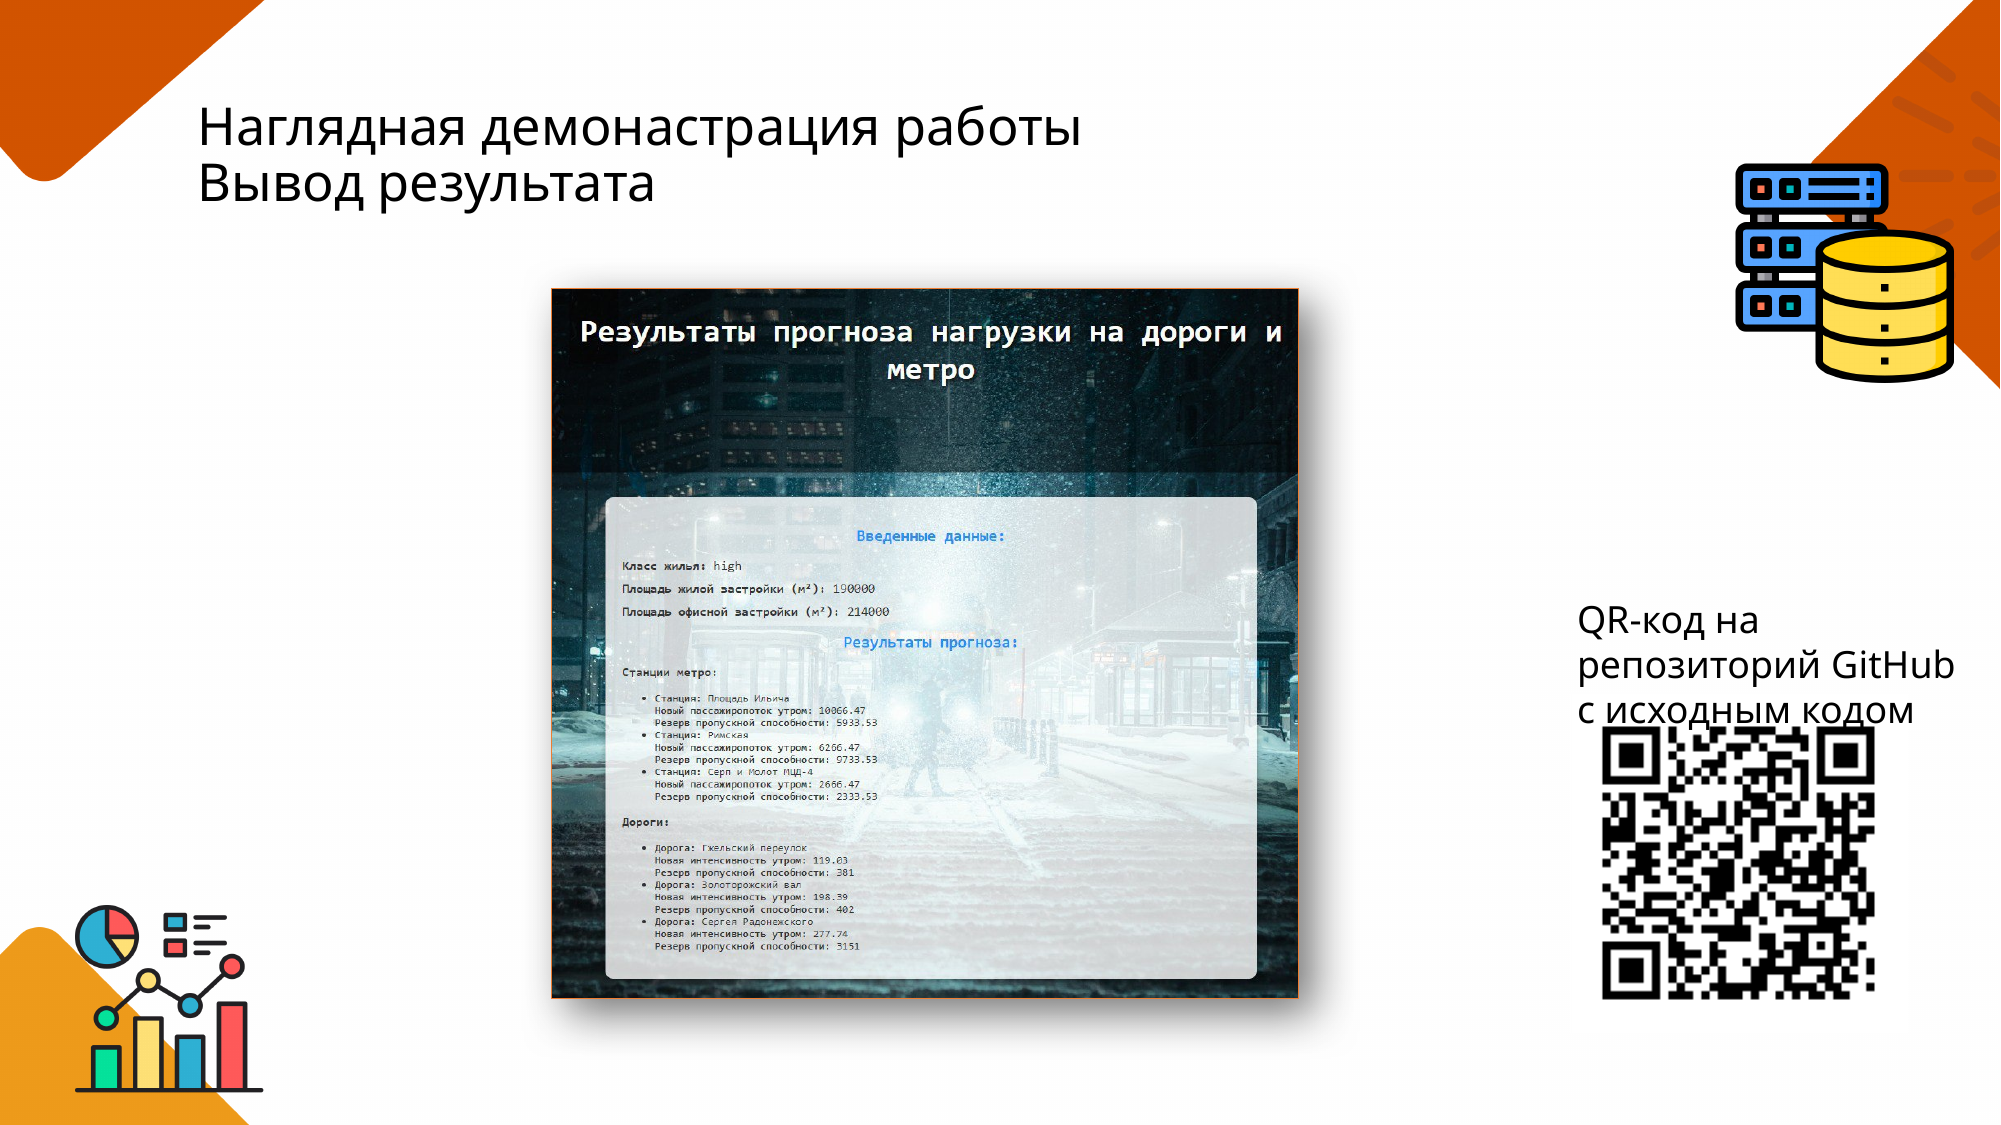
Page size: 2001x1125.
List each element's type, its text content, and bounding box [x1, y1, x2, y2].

title Наглядная демонастрация работы Вывод результата [182, 92, 1908, 221]
picture [0, 0, 2000, 1125]
text_box QR-код на репозиторий GitHub с исходным кодом [1562, 588, 1977, 784]
